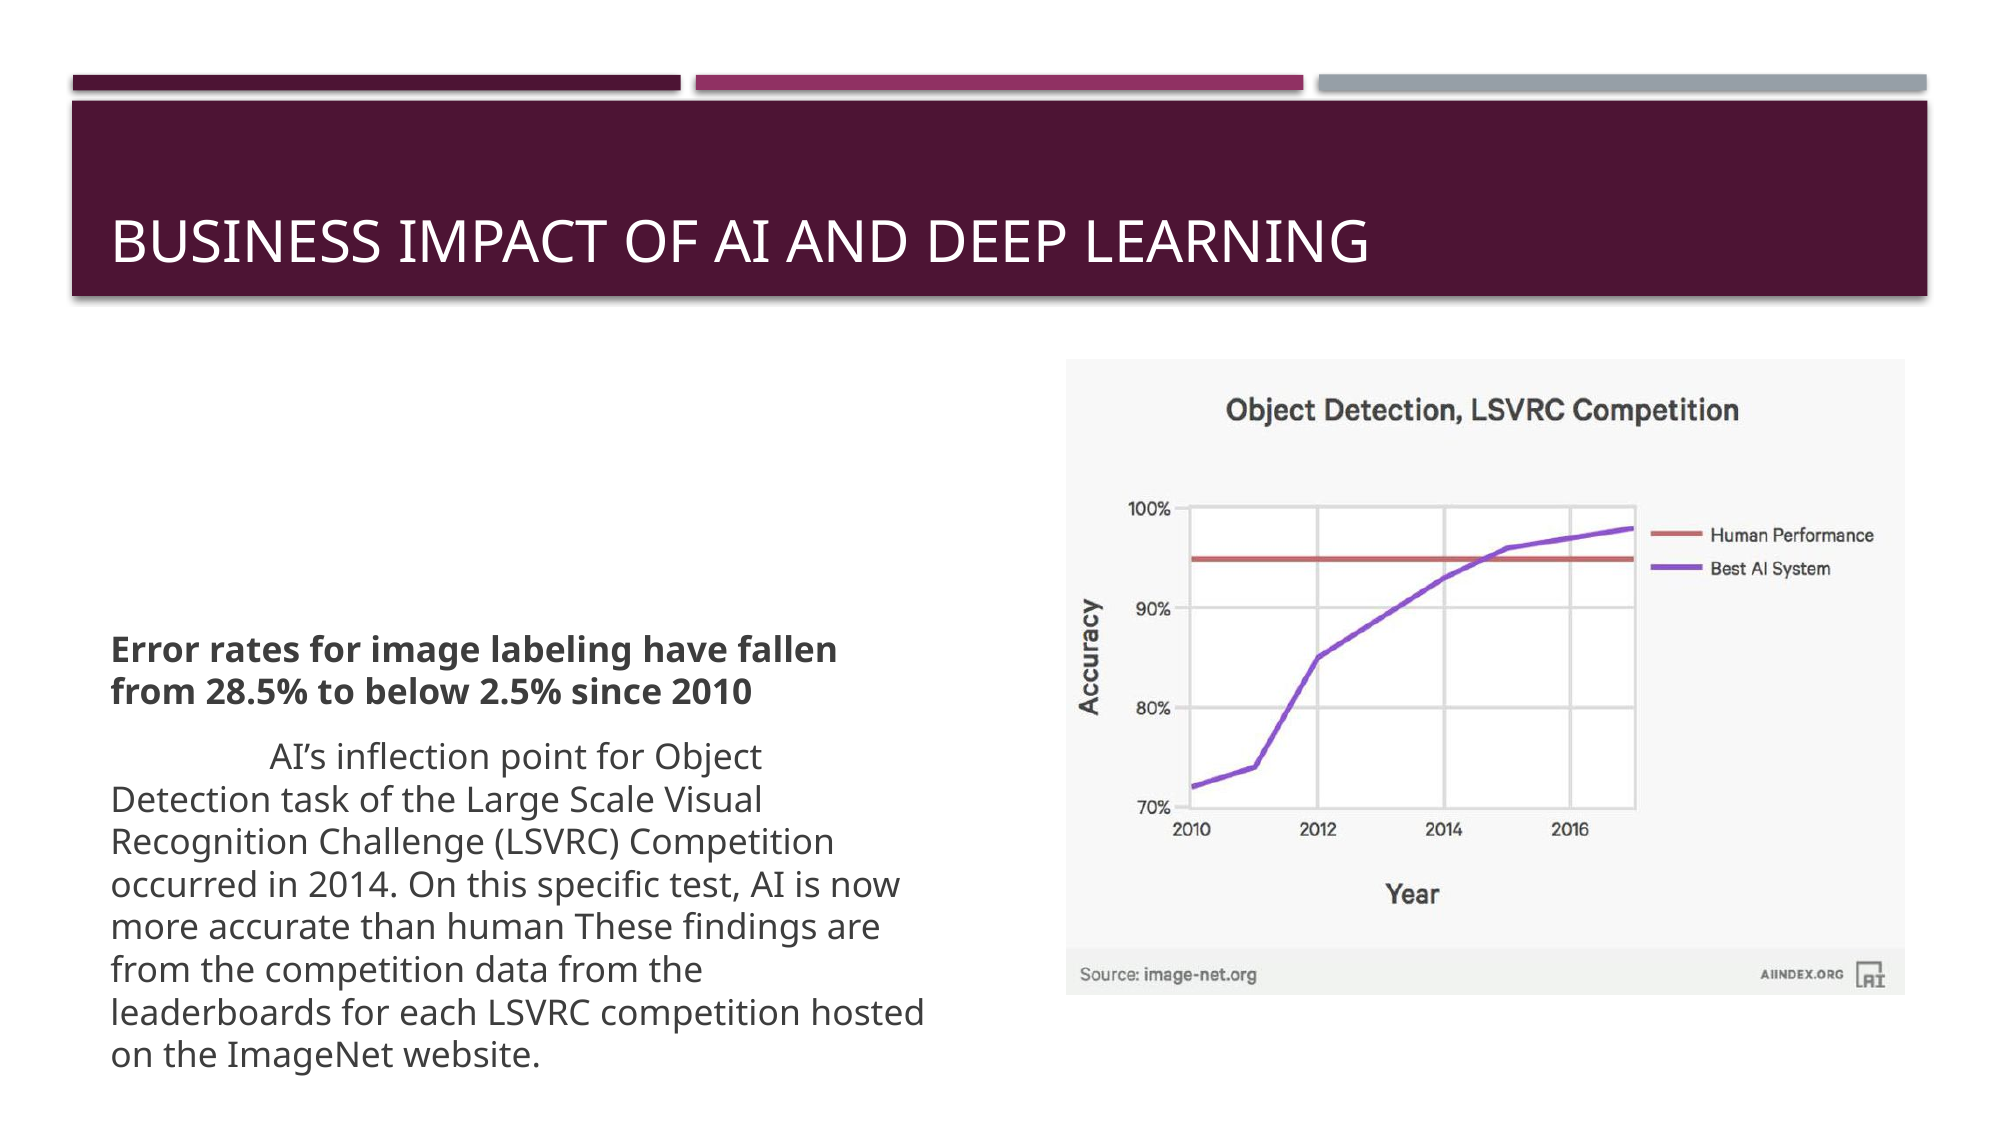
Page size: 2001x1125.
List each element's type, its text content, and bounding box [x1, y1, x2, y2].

title Business impact of AI and deep learning [95, 115, 1905, 282]
picture [1066, 358, 1906, 996]
list Error rates for image labeling have fallen from 28.5% to below 2.5% since 2010 AI’s inflection point for Object Detection task of the Large Scale Visual Recognition Challenge (LSVRC) Competition occurred in 2014. On this specific test, AI is now more accurate than human These findings are from the competition data from the leaderboards for each LSVRC competition hosted on the ImageNet website. [95, 359, 941, 1112]
